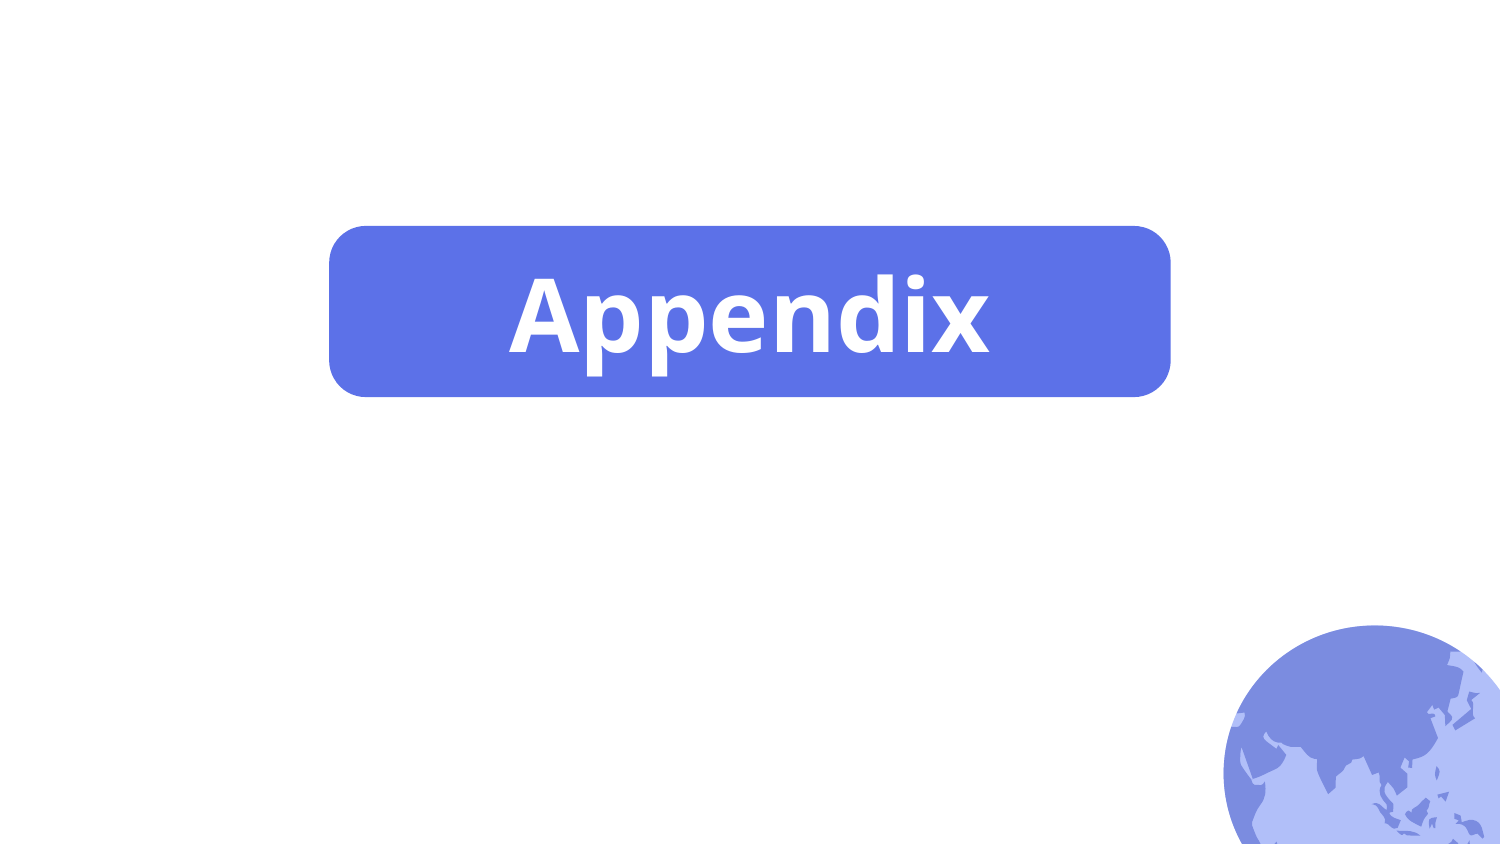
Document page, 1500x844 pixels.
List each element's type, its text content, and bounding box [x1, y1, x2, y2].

title Appendix [293, 268, 1207, 355]
